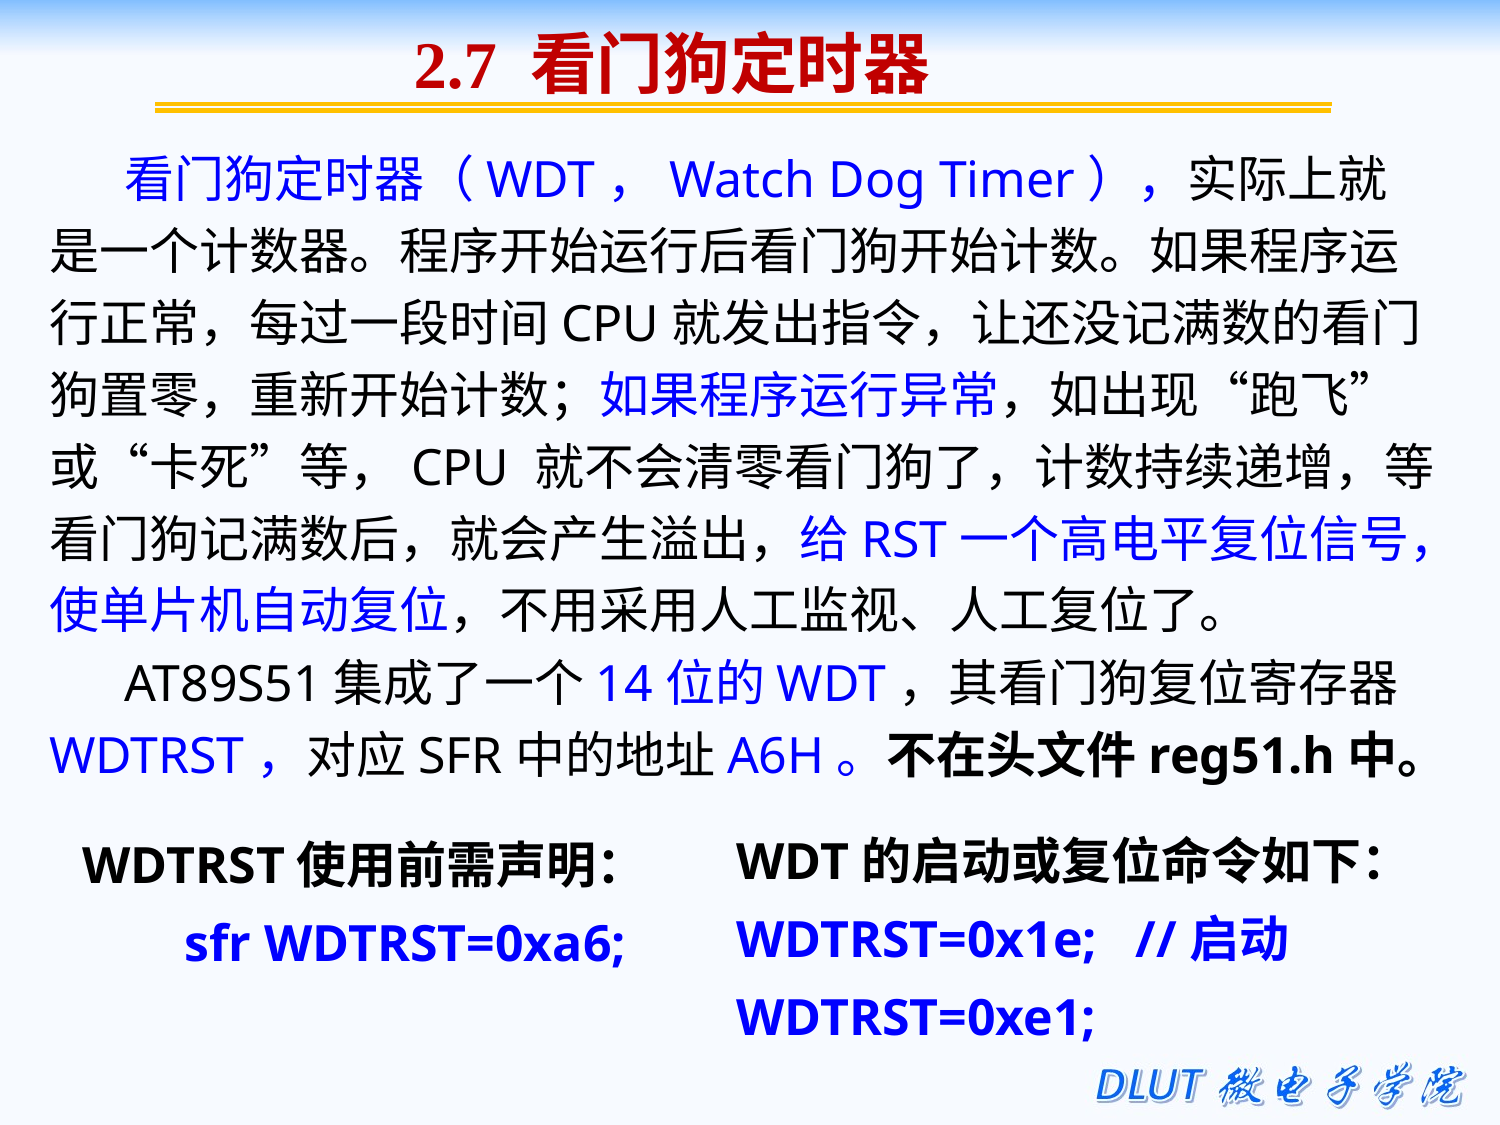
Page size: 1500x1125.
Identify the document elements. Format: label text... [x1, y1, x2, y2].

text_box WDT的启动或复位命令如下： WDTRST=0x1e; //启动 WDTRST=0xe1; [646, 803, 1478, 1053]
text_box 2.7 看门狗定时器 [398, 0, 1049, 103]
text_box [154, 103, 1332, 111]
text_box 看门狗定时器（WDT，Watch Dog Timer），实际上就是一个计数器。程序开始运行后看门狗开始计数。如果程序运行正常，每过一段时间CPU就发出指令，让还没记满数的看门狗置零，重新开始计数；如果程序运行异常，如出现“跑飞”或“卡死”等，CPU 就不会清零看门狗了，计数持续递增，等看门狗记满数后，就会产生溢出，给RST一个高电平复位信号，使单片机自动复位，不用采用人工监视、人工复位了。 AT89S51集成了一个14位的WDT，其看门狗复位寄存器WDTRST，对应SFR中的地址A6H。不在头文件reg51.h中。 [34, 127, 1452, 791]
picture [0, 0, 1500, 1125]
text_box WDTRST使用前需声明： sfr WDTRST=0xa6; [0, 807, 743, 979]
